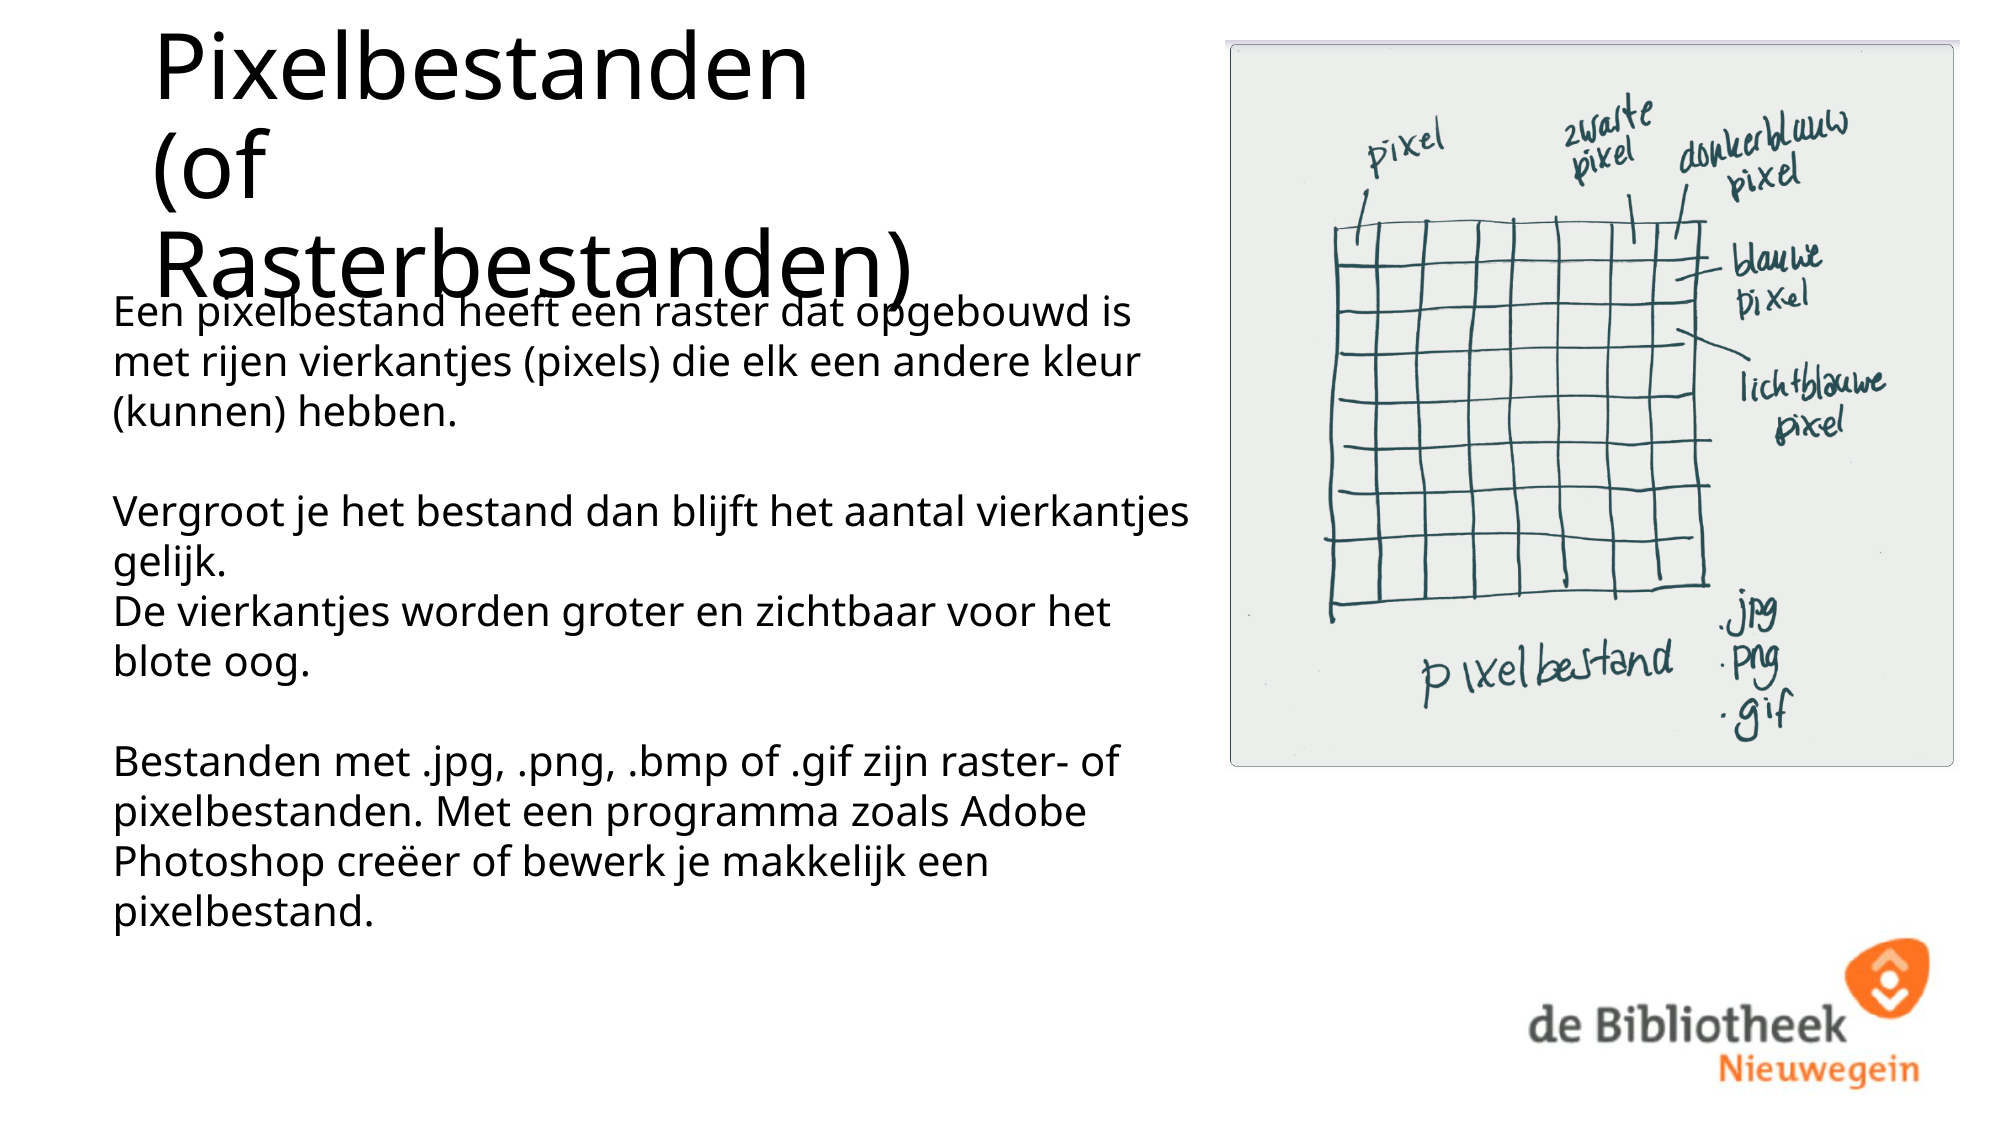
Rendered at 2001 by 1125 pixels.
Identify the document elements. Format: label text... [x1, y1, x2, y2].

text_box Een pixelbestand heeft een raster dat opgebouwd is met rijen vierkantjes (pixels) die elk een andere kleur (kunnen) hebben. Vergroot je het bestand dan blijft het aantal vierkantjes gelijk. De vierkantjes worden groter en zichtbaar voor het blote oog. Bestanden met .jpg, .png, .bmp of .gif zijn raster- of pixelbestanden. Met een programma zoals Adobe Photoshop creëer of bewerk je makkelijk een pixelbestand. [97, 277, 1226, 943]
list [1348, 858, 2000, 1125]
title Pixelbestanden (of Rasterbestanden) [137, 59, 970, 277]
picture [1225, 39, 1961, 771]
